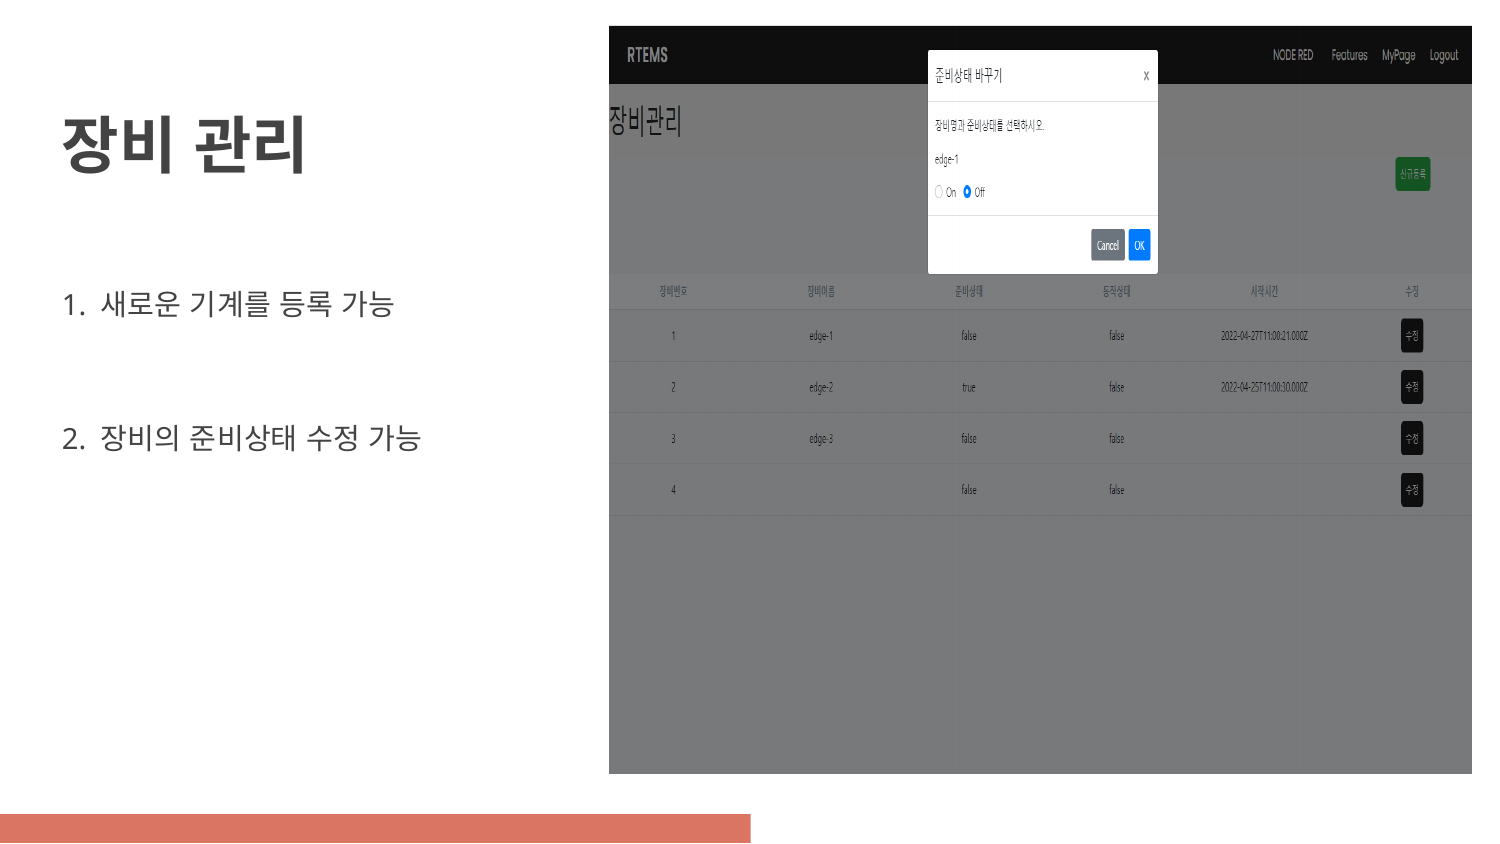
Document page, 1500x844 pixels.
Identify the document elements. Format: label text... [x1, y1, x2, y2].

picture [609, 23, 1472, 774]
text_box 1. 새로운 기계를 등록 가능 [46, 234, 553, 368]
title 장비 관리 [46, 46, 604, 241]
text_box 2. 장비의 준비상태 수정 가능 [46, 368, 553, 503]
